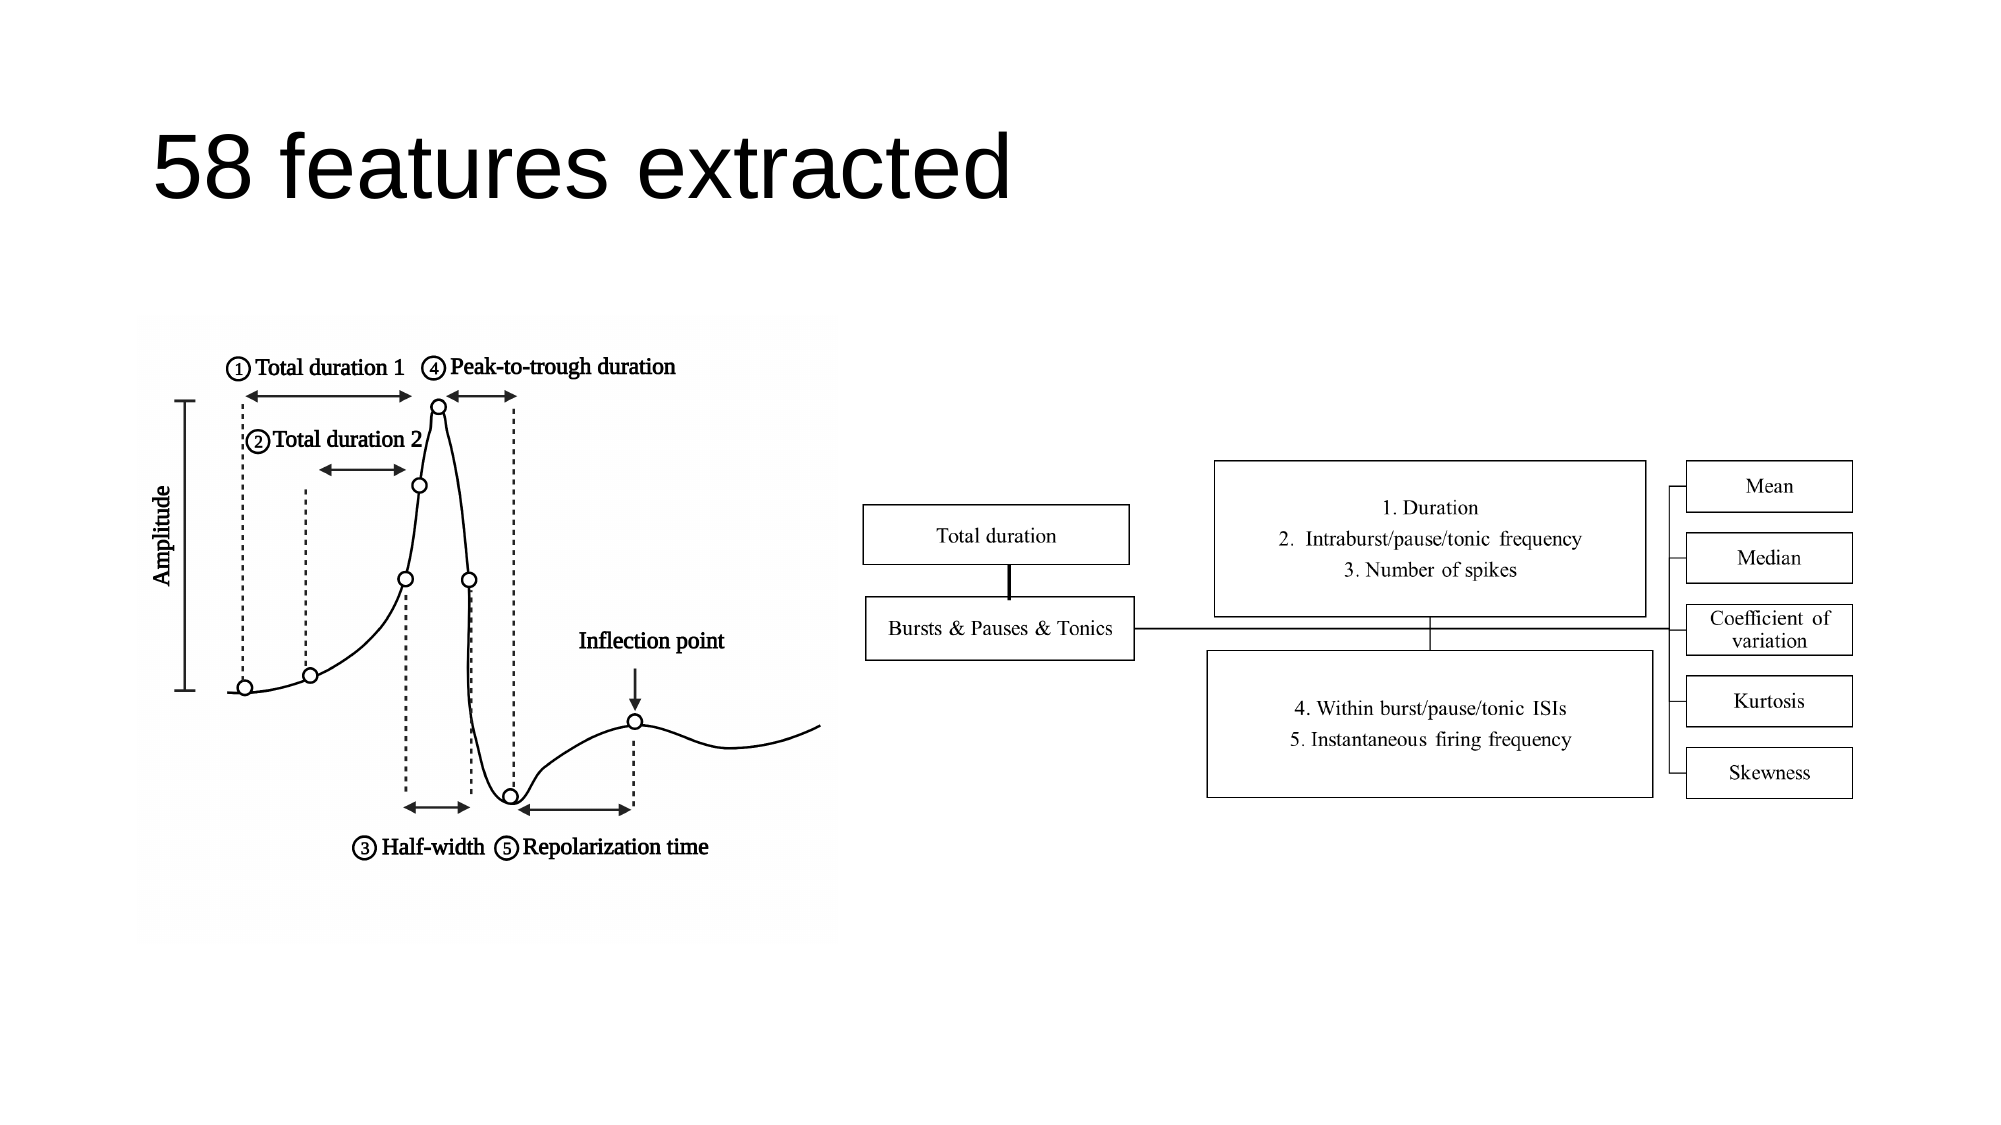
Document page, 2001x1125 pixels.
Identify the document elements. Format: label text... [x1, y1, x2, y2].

title 58 features extracted [137, 59, 1863, 278]
picture [838, 460, 1981, 799]
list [137, 315, 838, 944]
